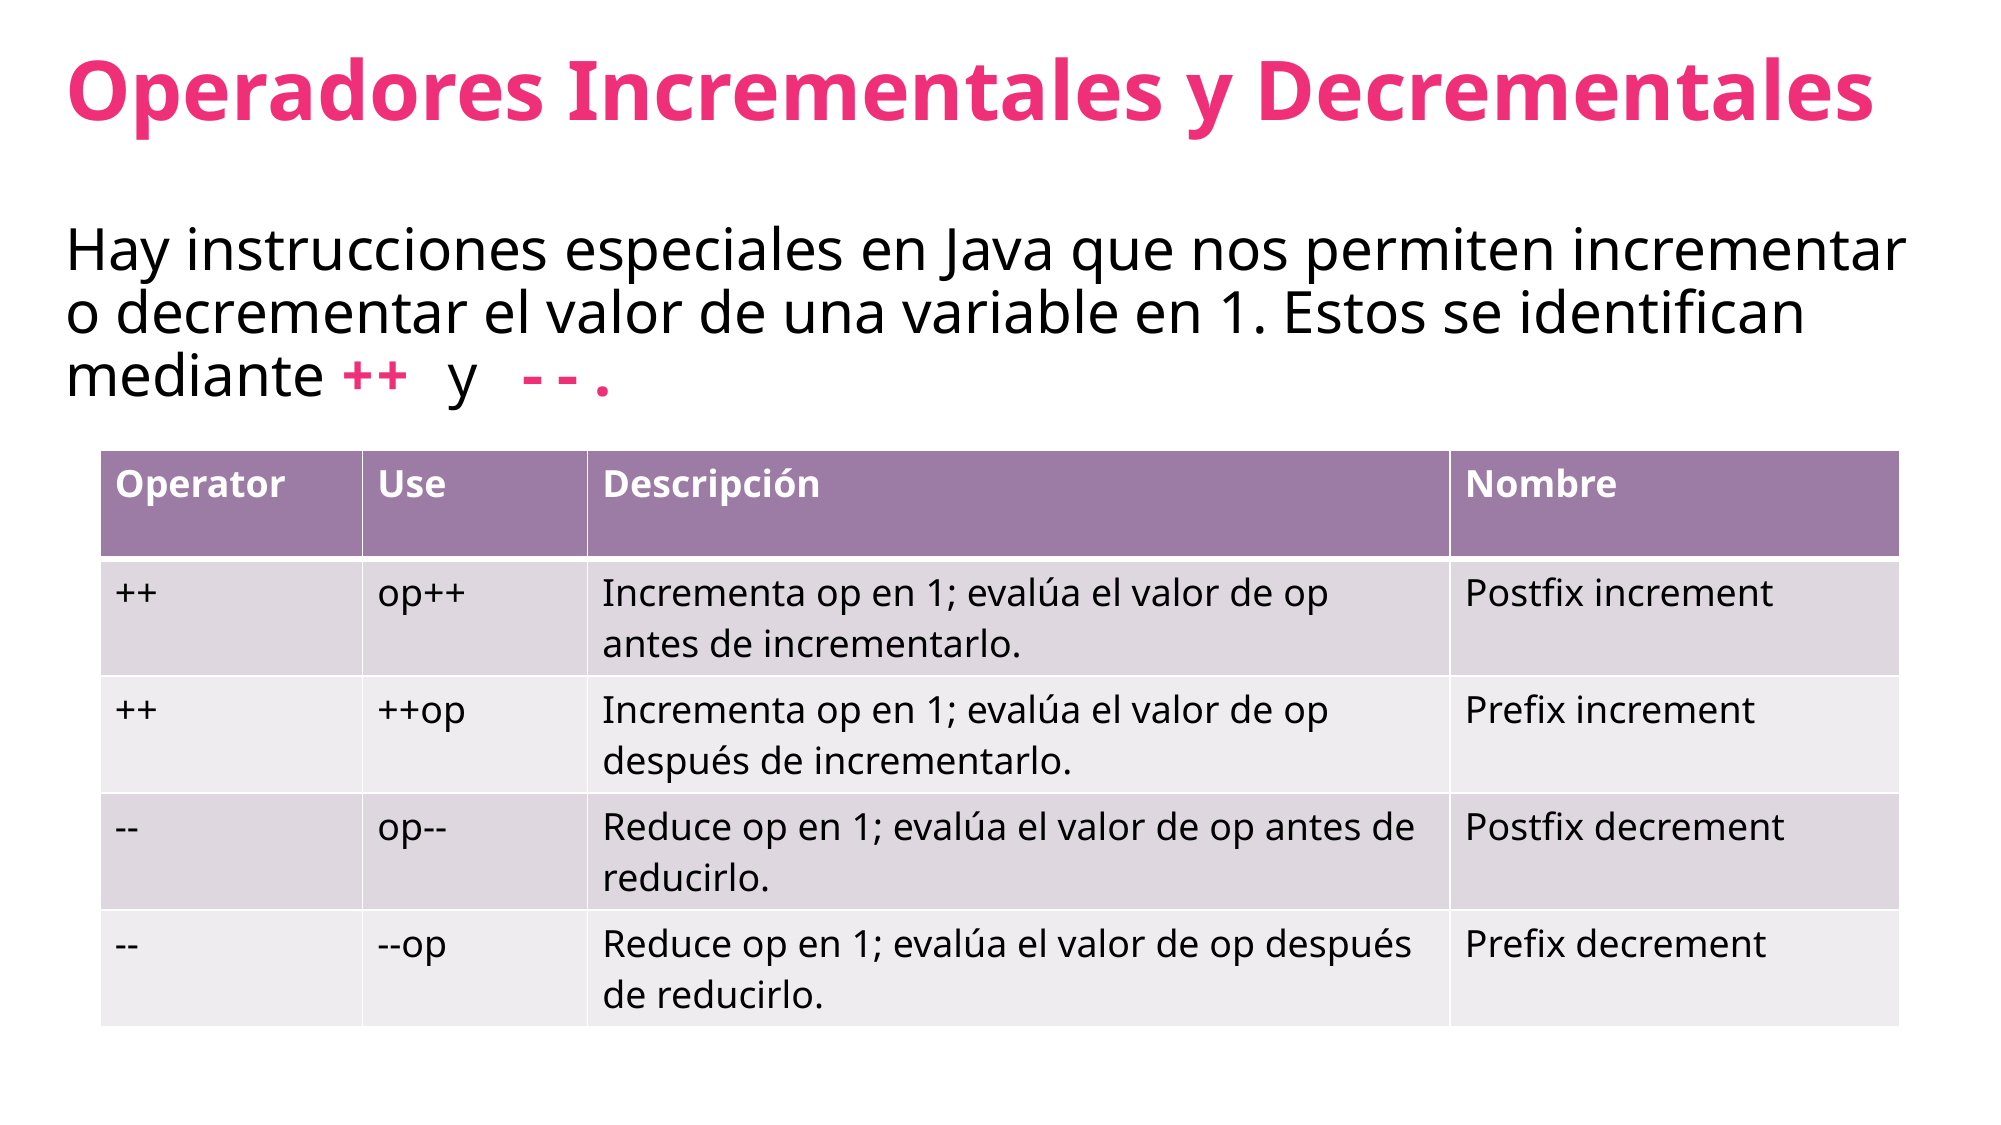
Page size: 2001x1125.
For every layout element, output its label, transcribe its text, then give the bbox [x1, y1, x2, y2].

table_cell Reduce op en 1; evalúa el valor de op antes de reducirlo. [588, 794, 1449, 909]
table_cell -- [101, 794, 362, 909]
table_cell --op [363, 911, 587, 1026]
table_cell -- [101, 911, 362, 1026]
table_header Nombre [1451, 451, 1899, 556]
table_cell ++op [363, 677, 587, 792]
table_header Use [363, 451, 587, 556]
table_cell ++ [101, 562, 362, 675]
title Operadores Incrementales y Decrementales [50, 37, 1950, 150]
table_cell ++ [101, 677, 362, 792]
table_cell Postfix decrement [1451, 794, 1899, 909]
table_cell Prefix increment [1451, 677, 1899, 792]
list Hay instrucciones especiales en Java que nos permiten incrementar o decrementar el valor de una variable en 1. Estos se identifican mediante ++ y --. [50, 212, 1950, 463]
table_header Operator [101, 451, 362, 556]
table_cell op++ [363, 562, 587, 675]
table_header Descripción [588, 451, 1449, 556]
table_cell op-- [363, 794, 587, 909]
table_cell Postfix increment [1451, 562, 1899, 675]
table_cell Incrementa op en 1; evalúa el valor de op después de incrementarlo. [588, 677, 1449, 792]
table_cell Prefix decrement [1451, 911, 1899, 1026]
table_cell Reduce op en 1; evalúa el valor de op después de reducirlo. [588, 911, 1449, 1026]
table_cell Incrementa op en 1; evalúa el valor de op antes de incrementarlo. [588, 562, 1449, 675]
